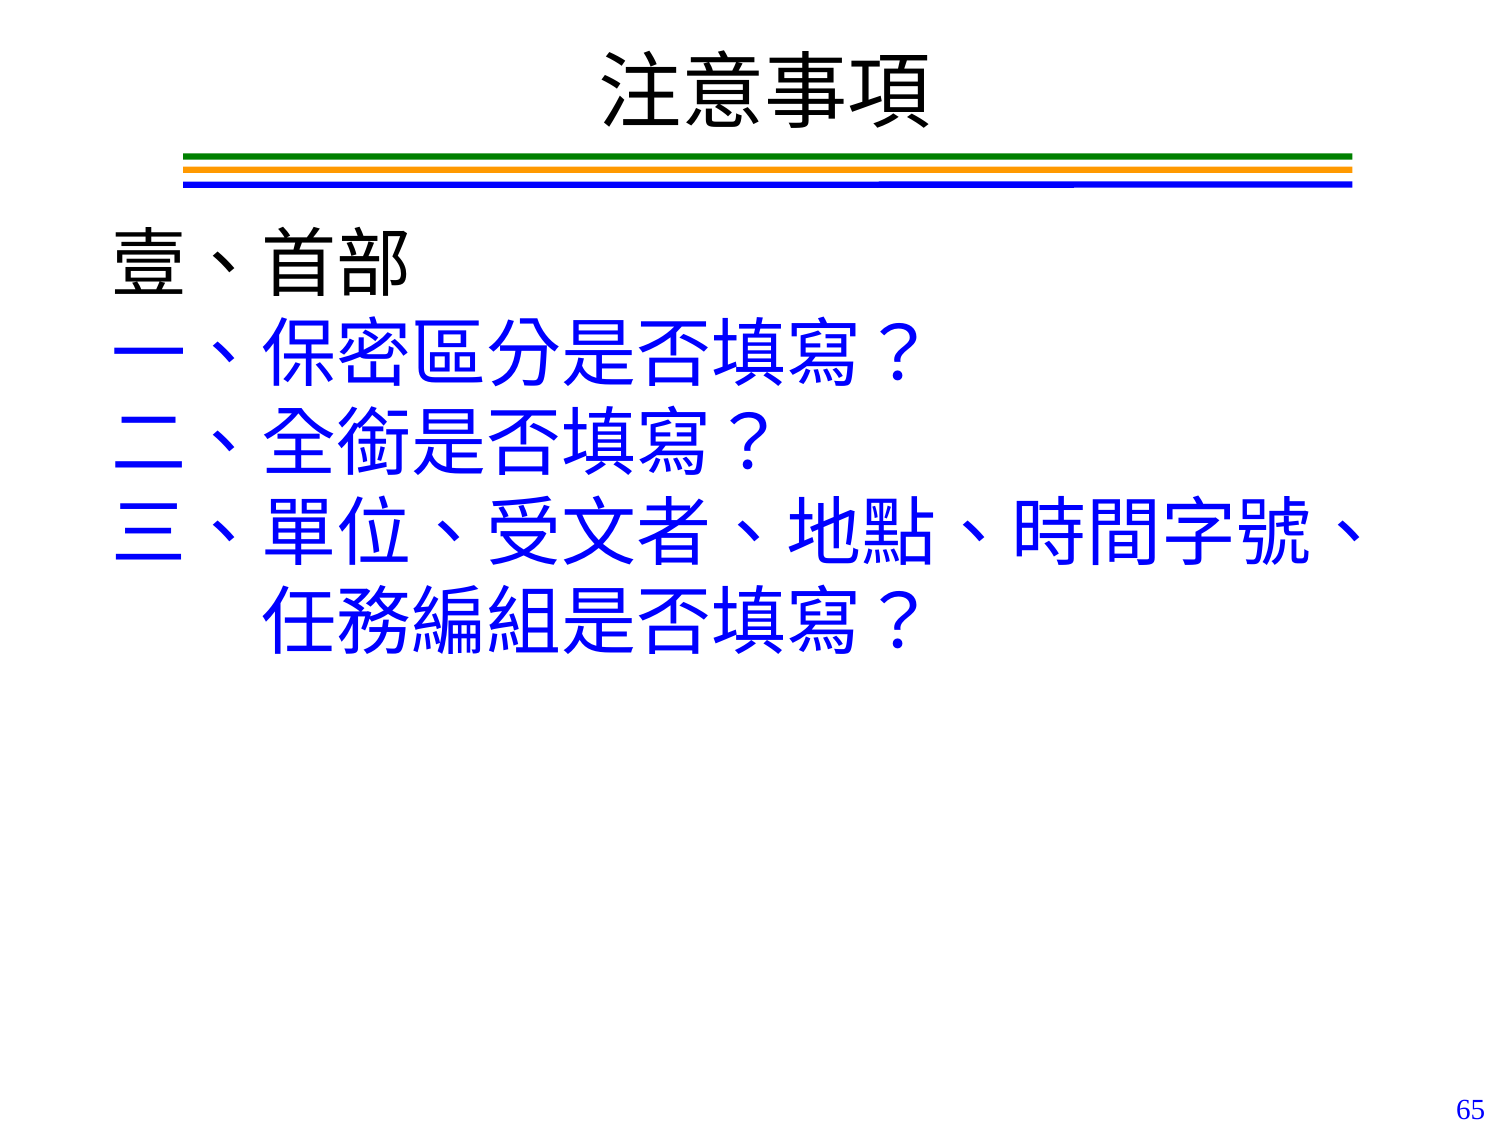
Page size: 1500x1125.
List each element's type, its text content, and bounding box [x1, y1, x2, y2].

text_box 注意事項 [137, 31, 1393, 146]
text_box 壹、首部 一、保密區分是否填寫？ 二、全銜是否填寫？ 三、單位、受文者、地點、時間字號、 任務編組是否填寫？ [96, 208, 1412, 672]
slide_number 65 [1150, 1082, 1500, 1119]
